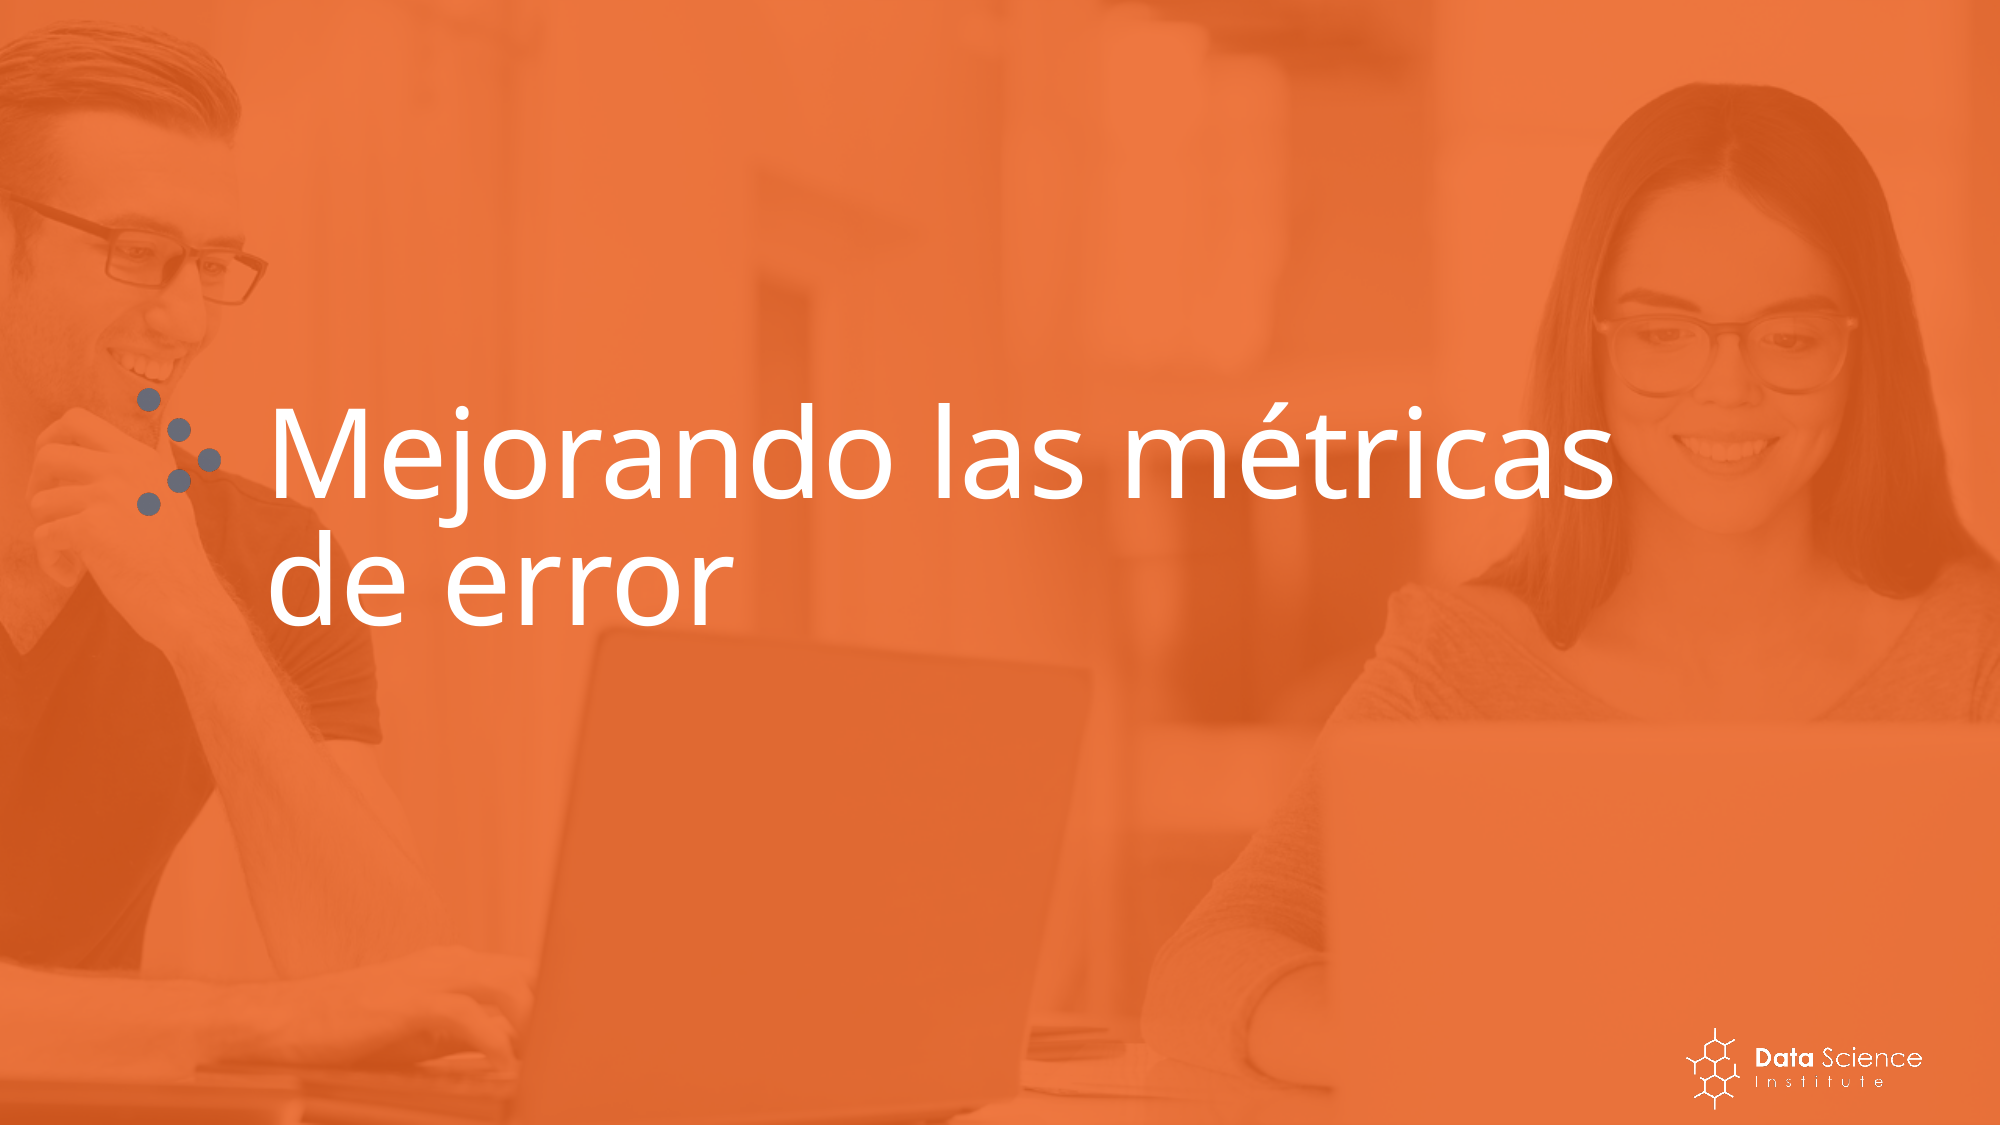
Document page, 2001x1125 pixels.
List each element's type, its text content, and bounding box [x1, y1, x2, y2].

picture [1650, 1012, 1957, 1125]
title Mejorando las métricas de error [249, 388, 1750, 685]
